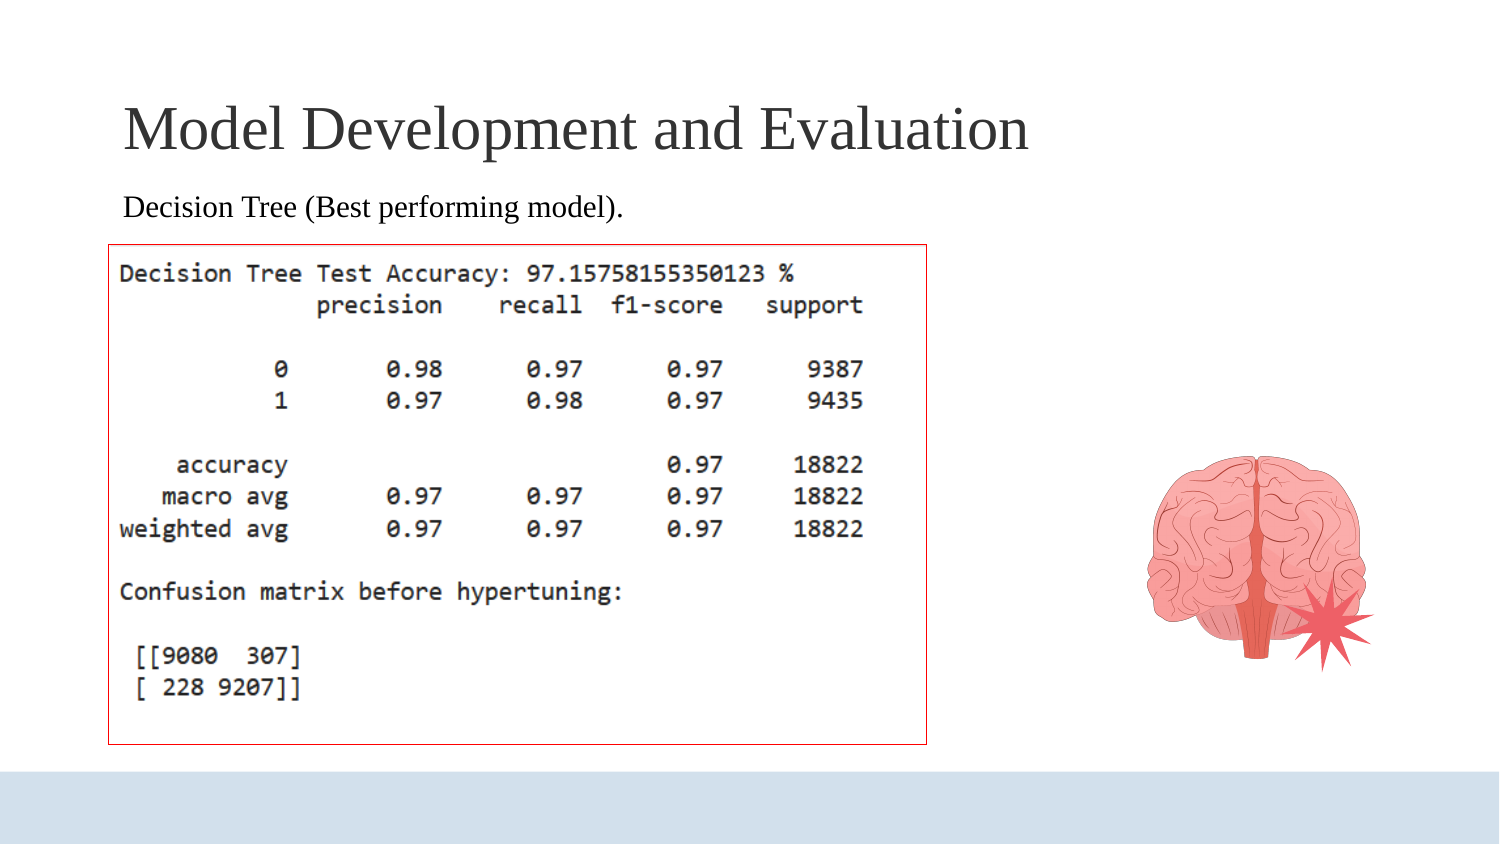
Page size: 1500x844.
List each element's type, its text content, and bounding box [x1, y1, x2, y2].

title Model Development and Evaluation [108, 72, 1372, 167]
text_box Decision Tree (Best performing model). [108, 179, 740, 232]
picture [1122, 438, 1383, 678]
picture [107, 244, 927, 745]
